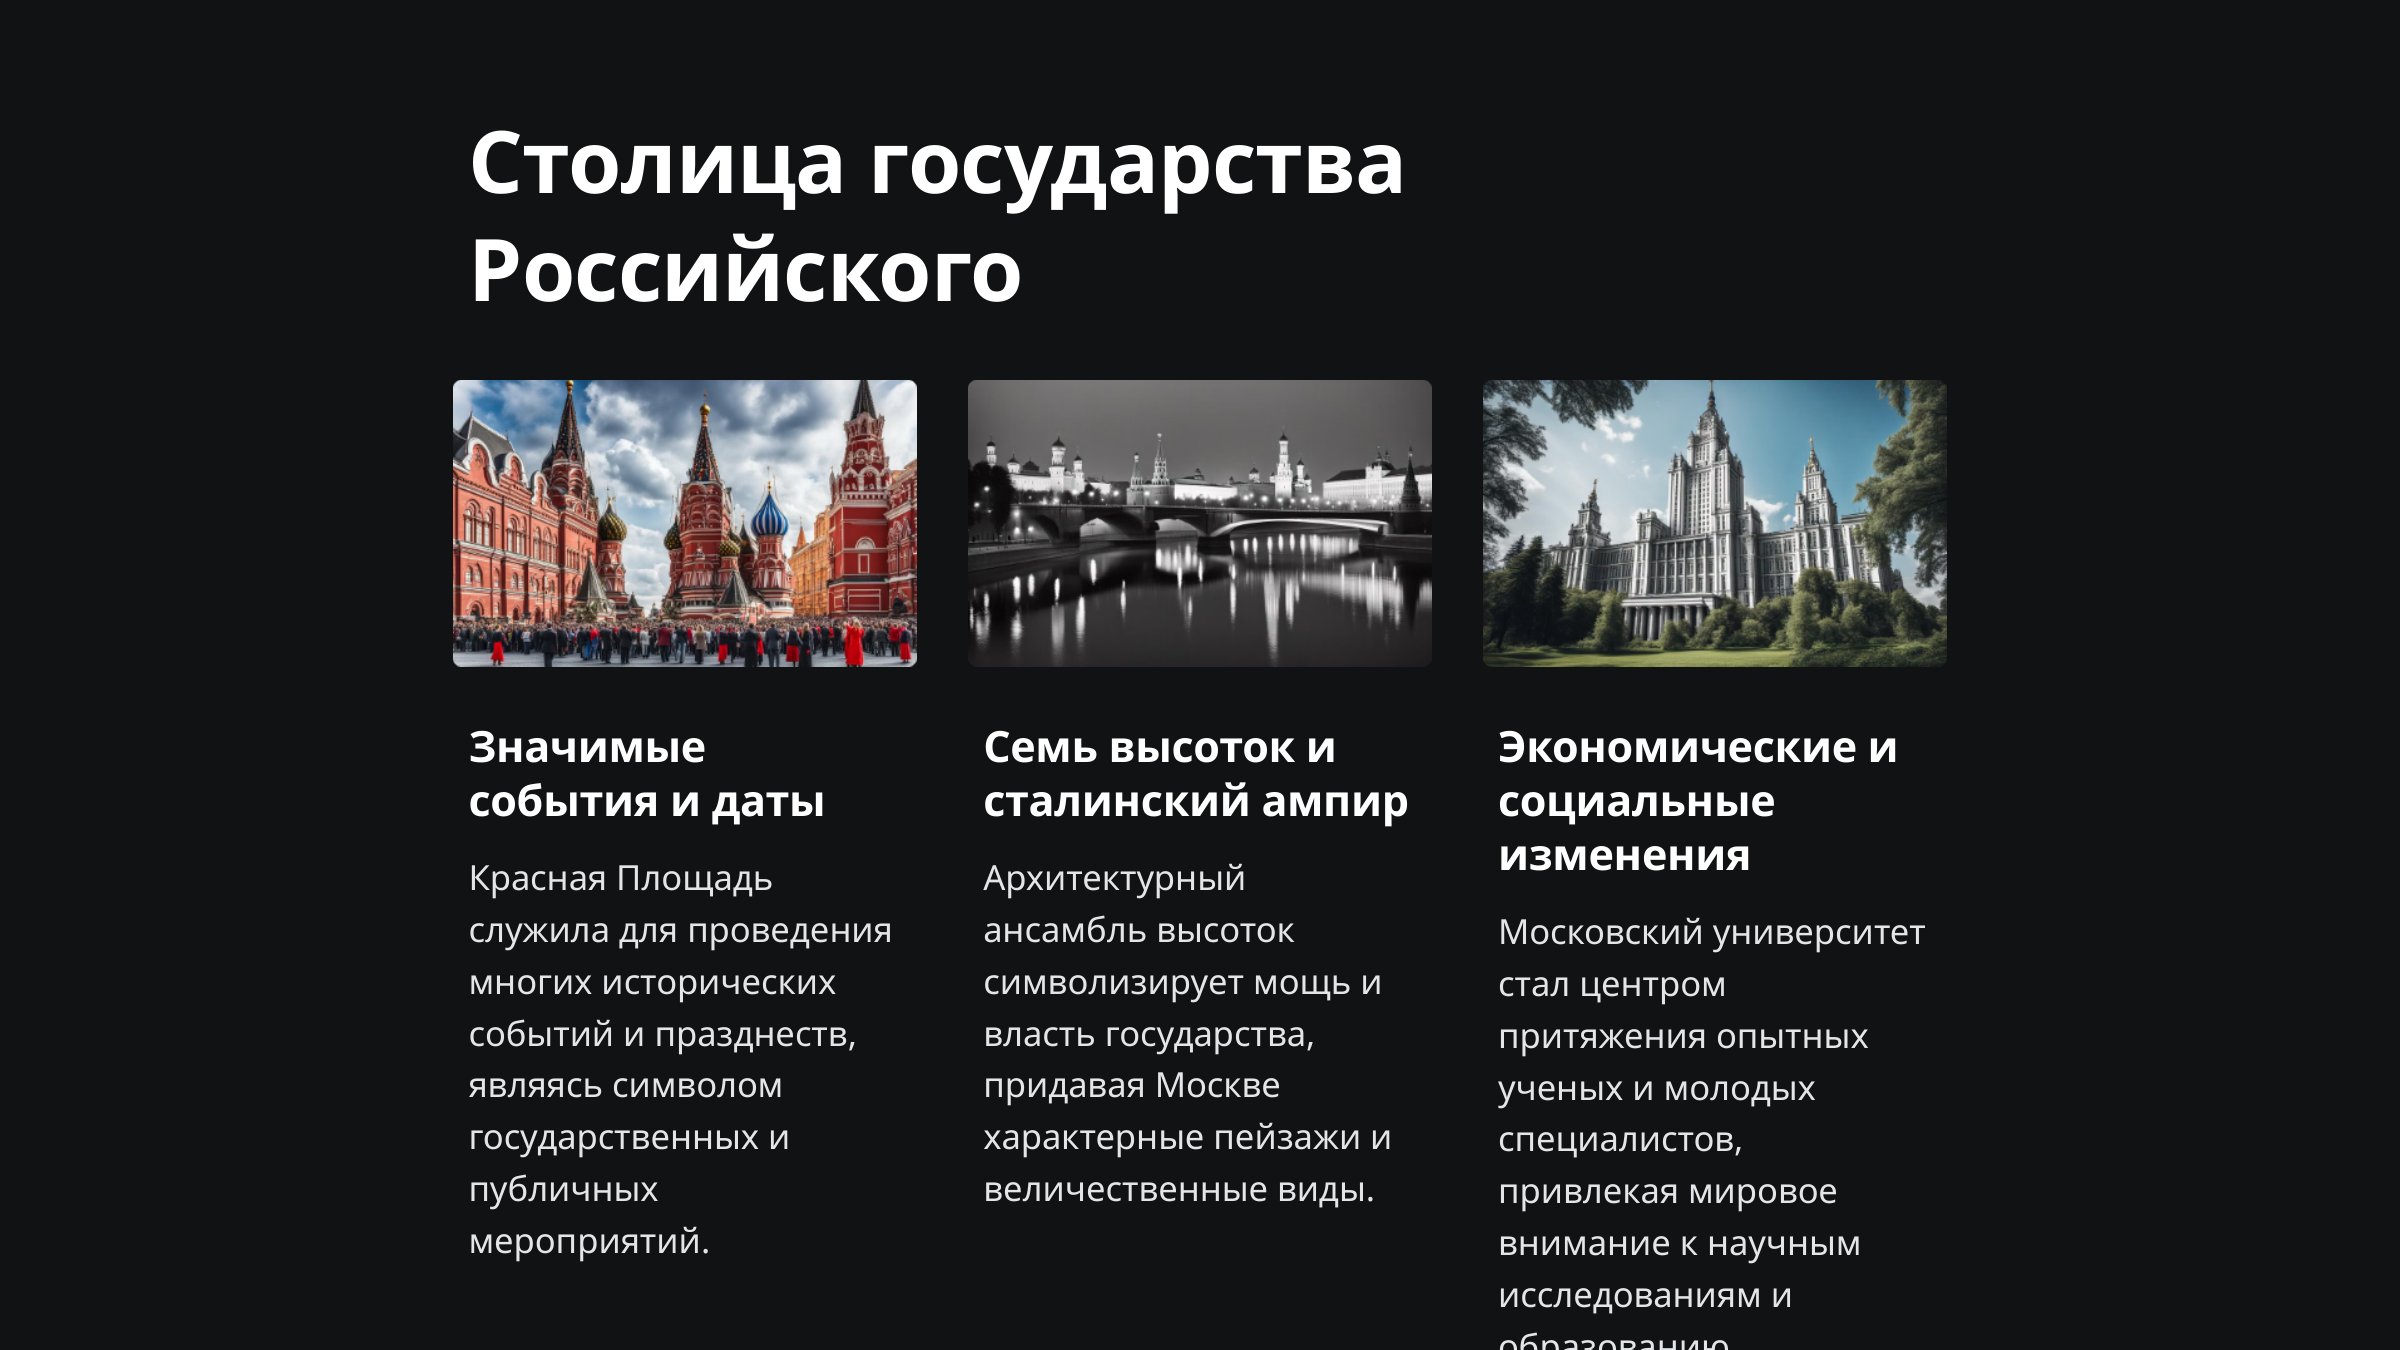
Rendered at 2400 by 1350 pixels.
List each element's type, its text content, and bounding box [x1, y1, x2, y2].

picture [968, 380, 1432, 667]
text_box Архитектурный ансамбль высоток символизирует мощь и власть государства, придавая Москве характерные пейзажи и величественные виды. [968, 838, 1432, 1150]
text_box Красная Площадь служила для проведения многих исторических событий и празднеств, являясь символом государственных и публичных мероприятий. [453, 838, 917, 1150]
text_box Значимые события и даты [453, 709, 917, 818]
text_box [0, 0, 2400, 1350]
picture [453, 380, 917, 667]
picture [1483, 380, 1947, 667]
text_box Экономические и социальные изменения [1483, 709, 1947, 872]
text_box Московский университет стал центром притяжения опытных ученых и молодых специалистов, привлекая мировое внимание к научным исследованиям и образованию. [1483, 892, 1947, 1255]
text_box Семь высоток и сталинский ампир [968, 709, 1432, 818]
text_box Столица государства Российского [453, 94, 1947, 311]
